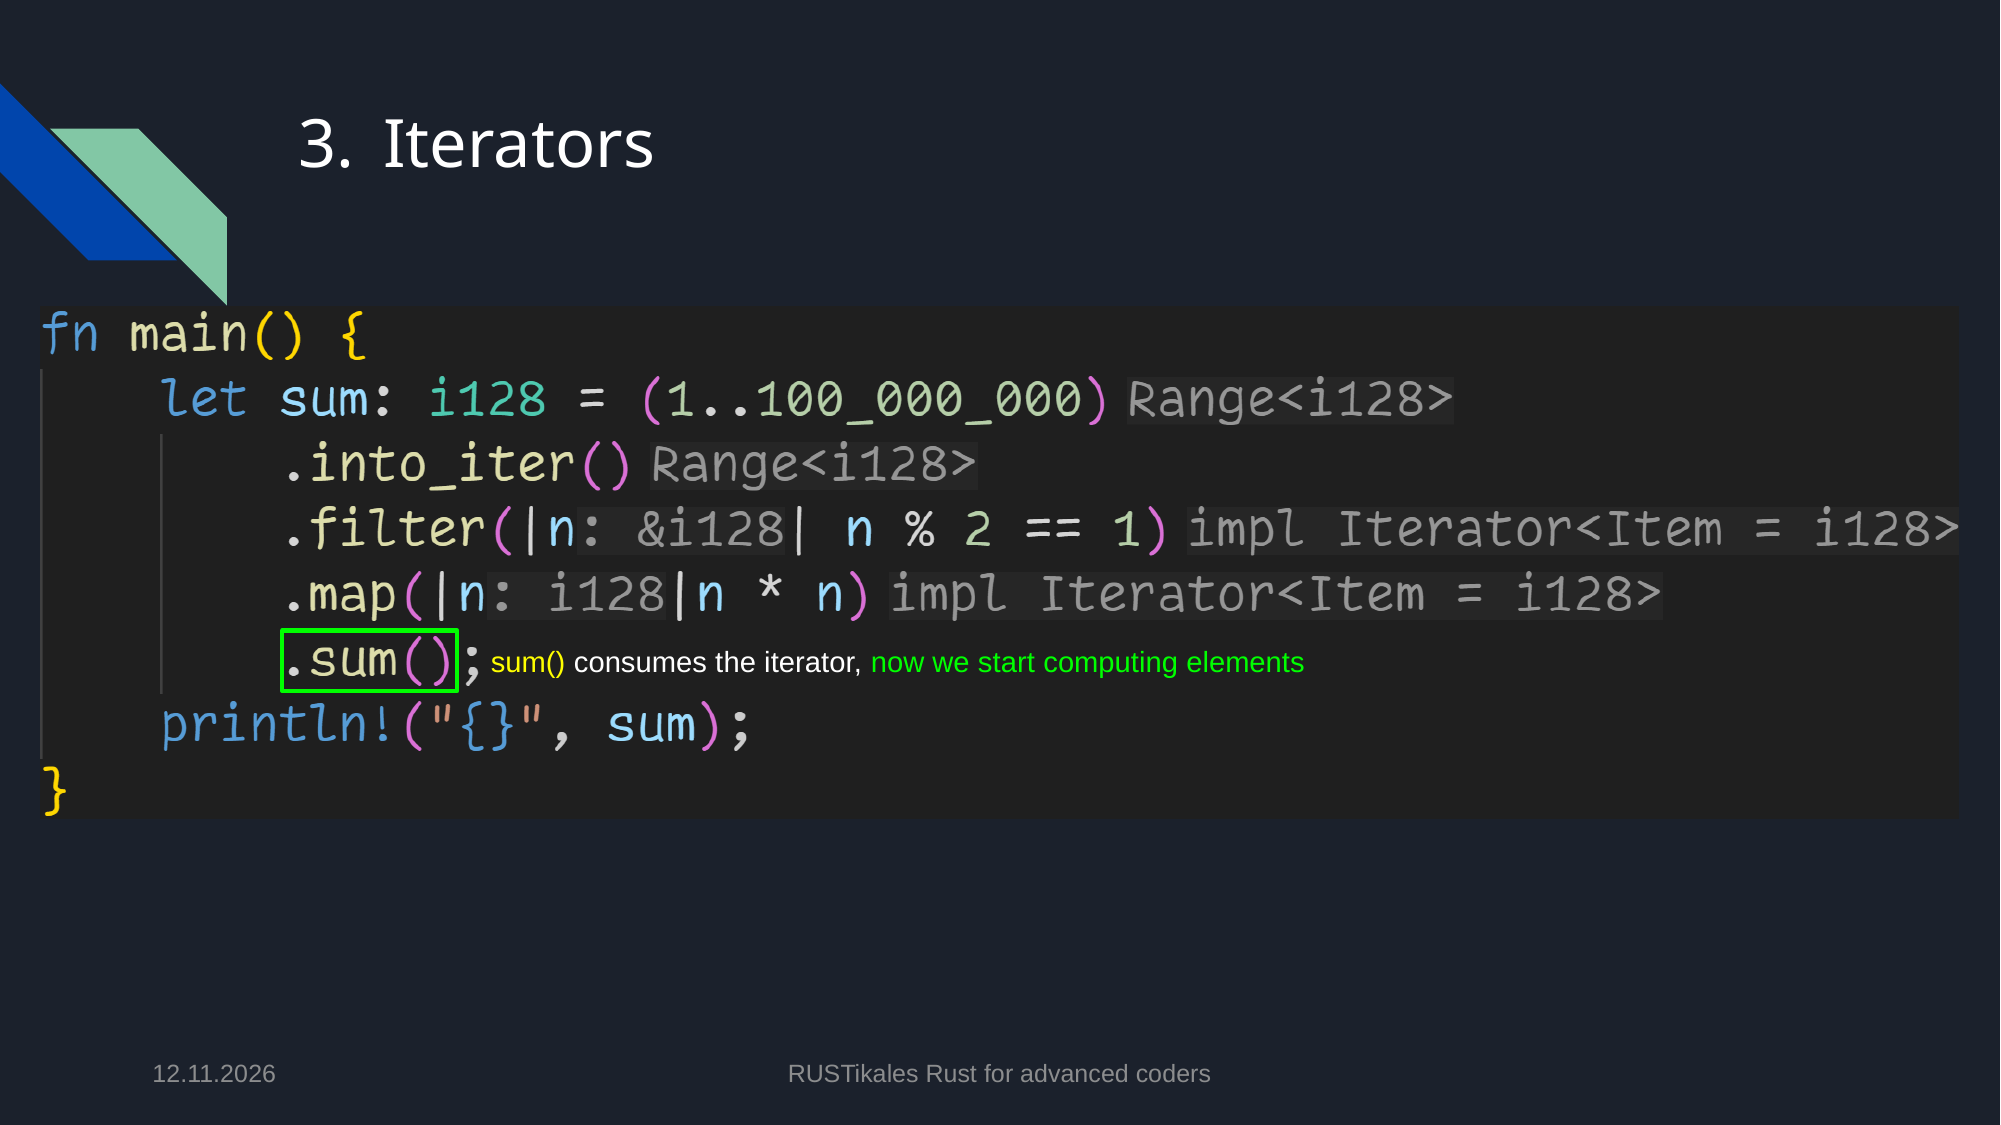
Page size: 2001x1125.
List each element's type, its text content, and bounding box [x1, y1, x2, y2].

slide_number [137, 1042, 588, 1103]
title Iterators [283, 86, 1824, 287]
picture [40, 306, 1960, 819]
footer RUSTikales Rust for advanced coders [662, 1042, 1338, 1103]
